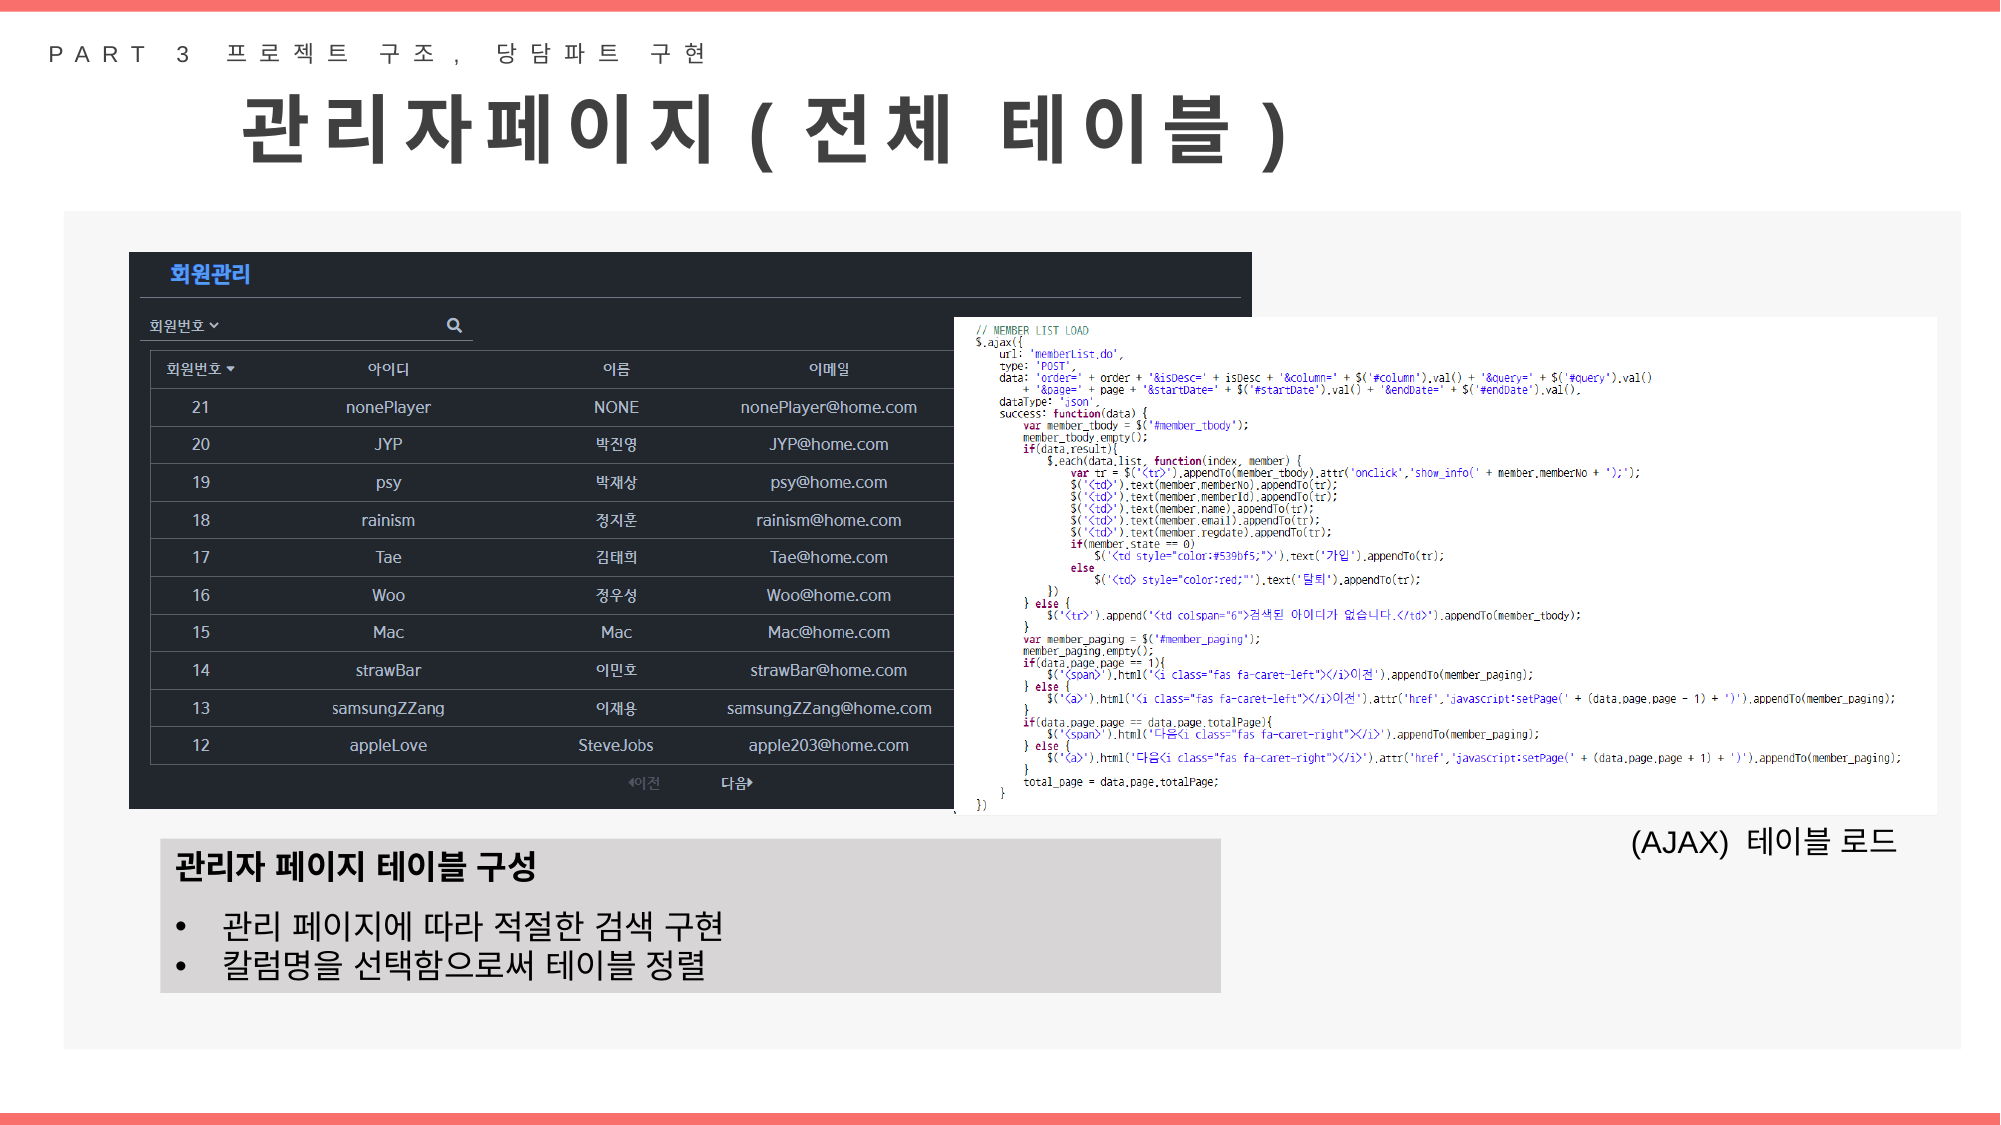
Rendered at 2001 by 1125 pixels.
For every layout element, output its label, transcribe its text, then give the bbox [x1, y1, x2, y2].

text_box (AJAX) 테이블 로드 [1616, 815, 1974, 868]
text_box [0, 1112, 2000, 1125]
picture [129, 252, 1937, 816]
text_box 관리자 페이지 테이블 구성 관리 페이지에 따라 적절한 검색 구현 칼럼명을 선택함으로써 테이블 정렬 [160, 838, 1221, 993]
text_box 관리자페이지(전체 테이블) [226, 75, 1303, 181]
text_box [0, 0, 2000, 13]
text_box [63, 210, 1962, 1050]
text_box PART 3 프로젝트 구조, 당담파트 구현 [33, 32, 721, 103]
